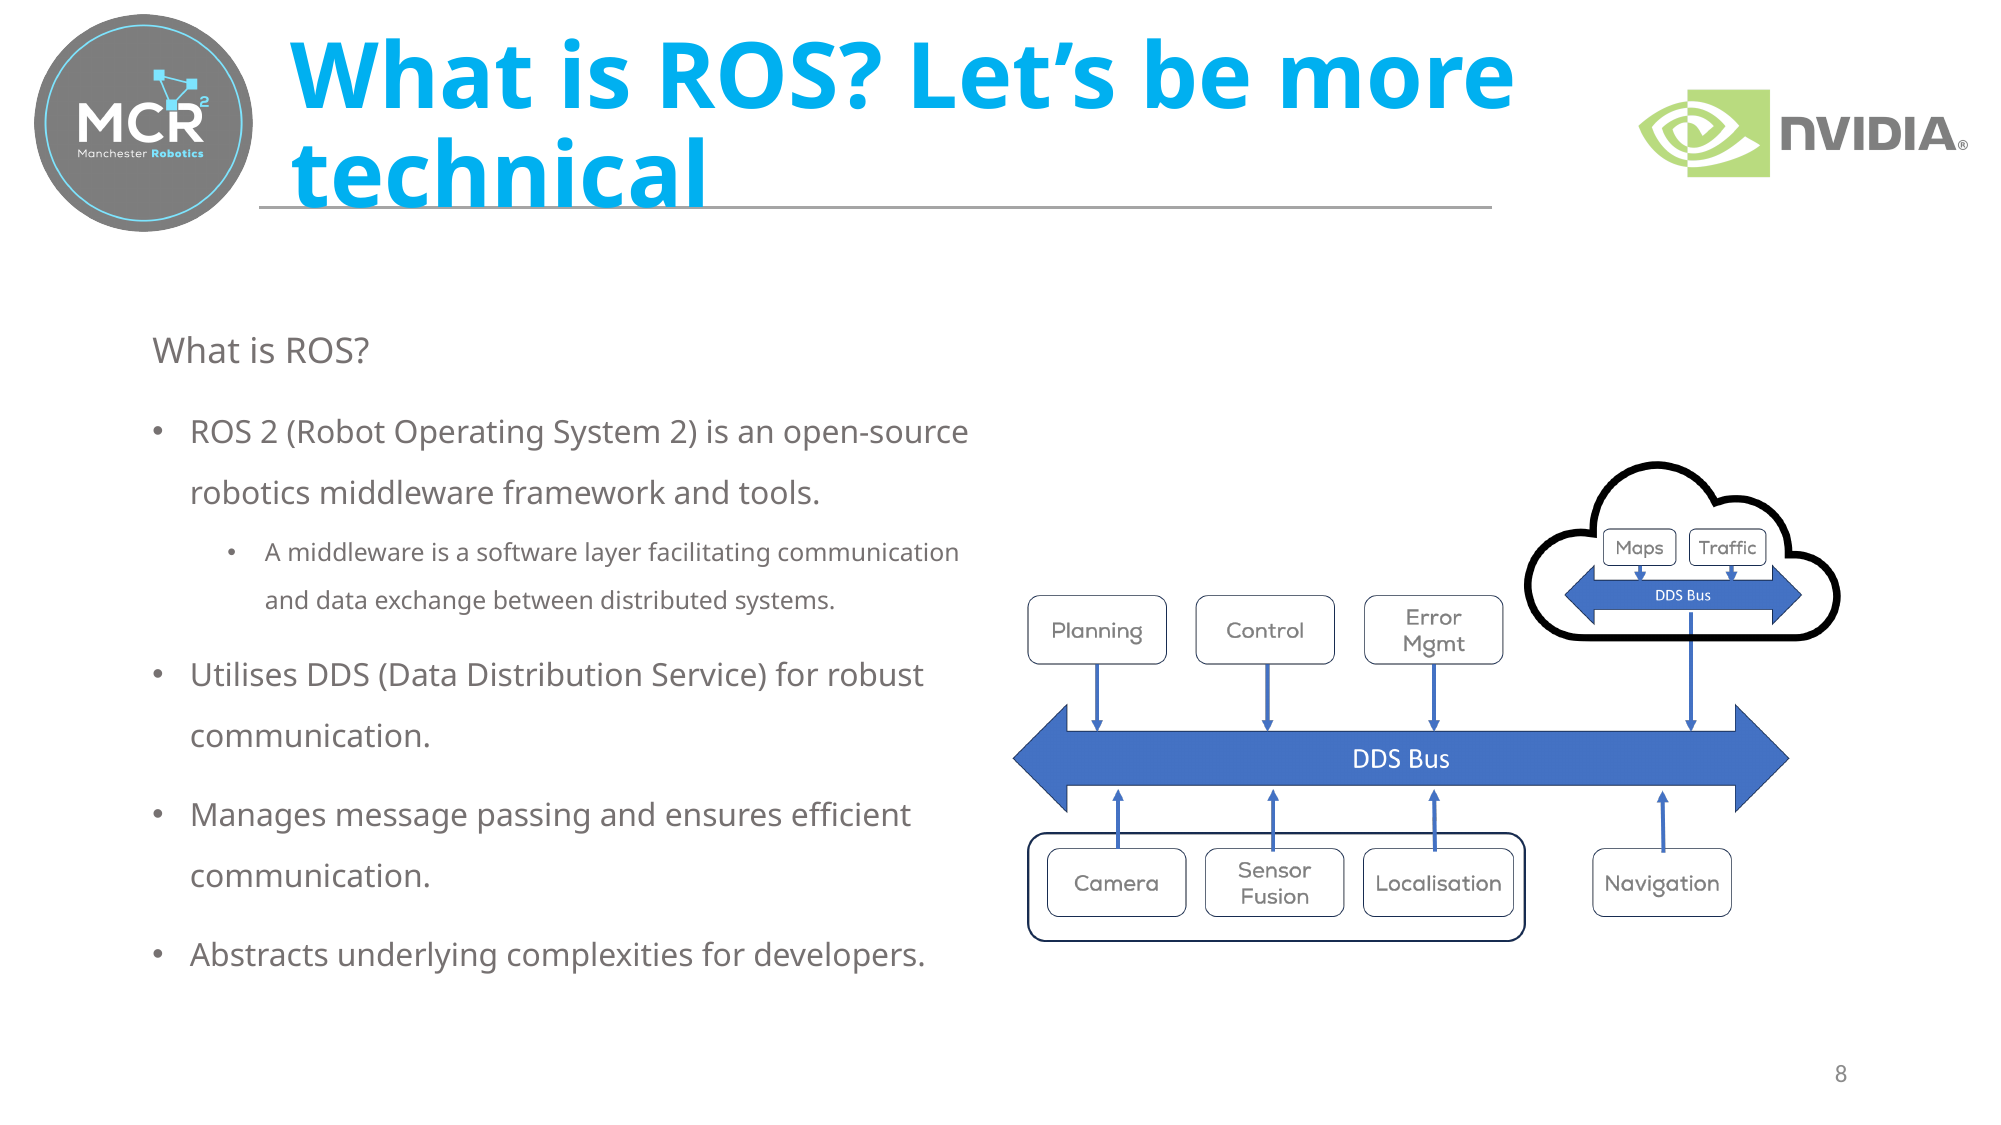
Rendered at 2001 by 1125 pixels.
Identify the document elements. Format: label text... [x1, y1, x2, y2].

slide_number 8 [1412, 1042, 1863, 1103]
title What is ROS? Let’s be more technical [275, 19, 1615, 238]
list What is ROS? ROS 2 (Robot Operating System 2) is an open-source robotics middleware framework and tools. A middleware is a software layer facilitating communication and data exchange between distributed systems. Utilises DDS (Data Distribution Service) for robust communication. Manages message passing and ensures efficient communication. Abstracts underlying complexities for developers. [137, 299, 985, 1021]
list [1012, 371, 1863, 942]
